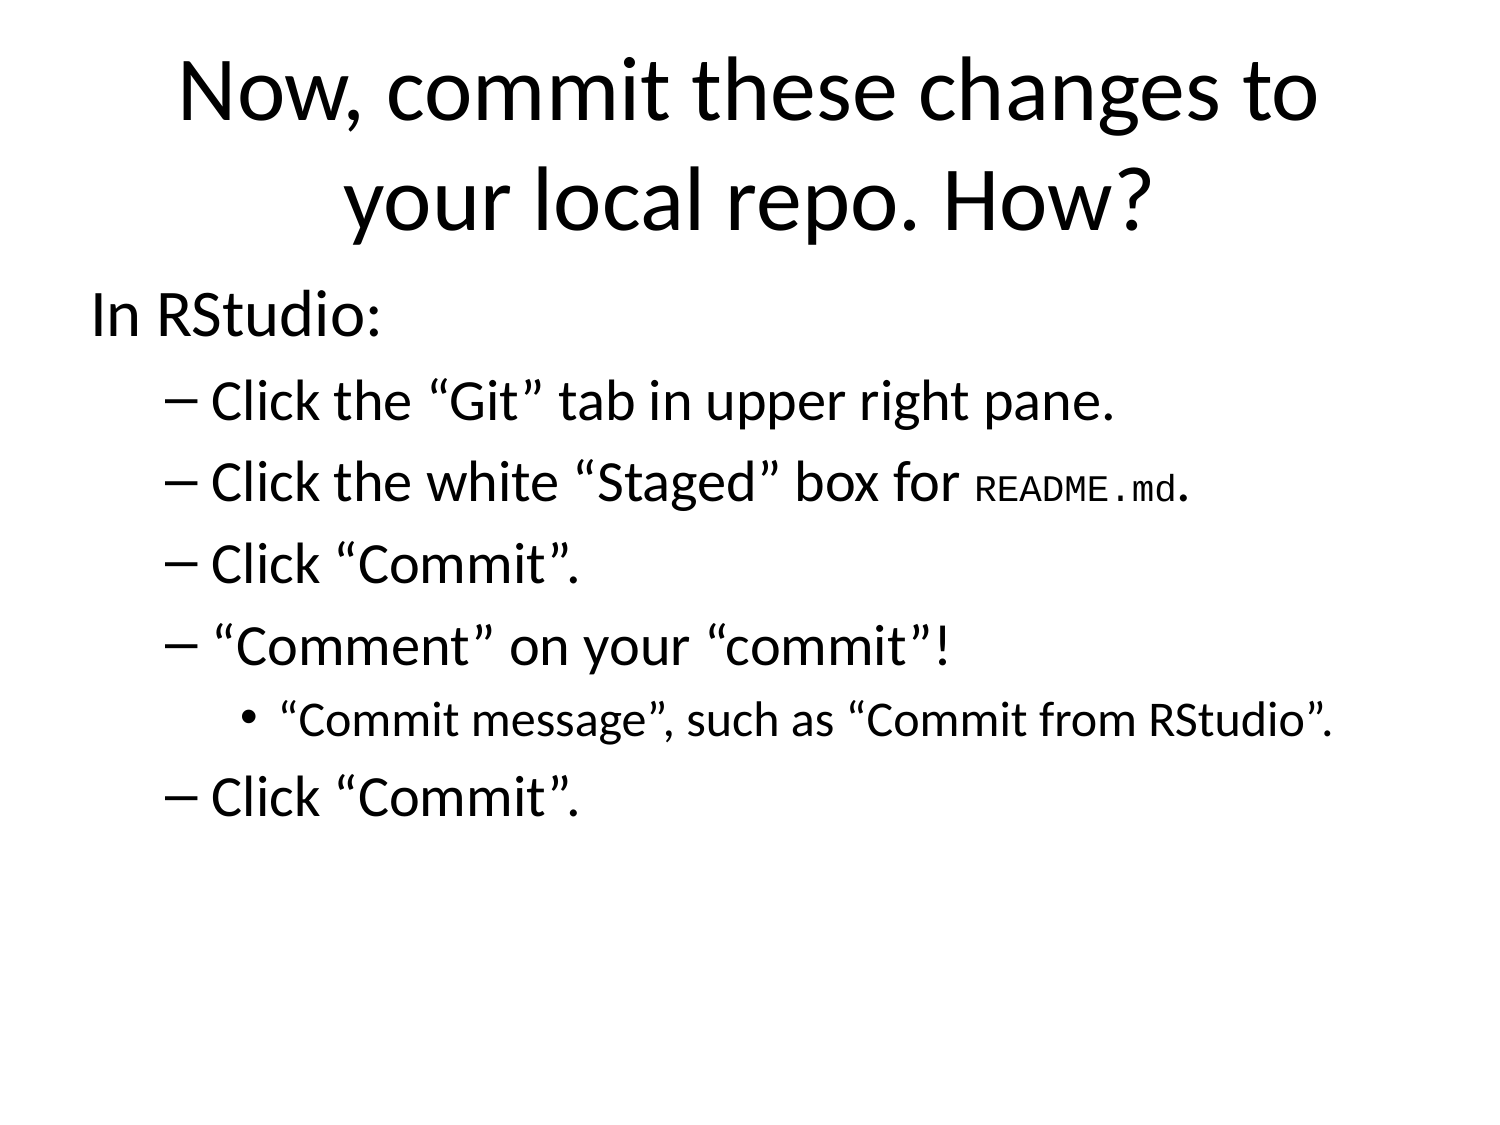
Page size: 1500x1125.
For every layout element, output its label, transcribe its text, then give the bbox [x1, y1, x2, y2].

title Now, commit these changes to your local repo. How? [75, 45, 1425, 233]
list In RStudio: Click the “Git” tab in upper right pane. Click the white “Staged” box for README.md. Click “Commit”. “Comment” on your “commit”! “Commit message”, such as “Commit from RStudio”. Click “Commit”. [75, 262, 1425, 1005]
